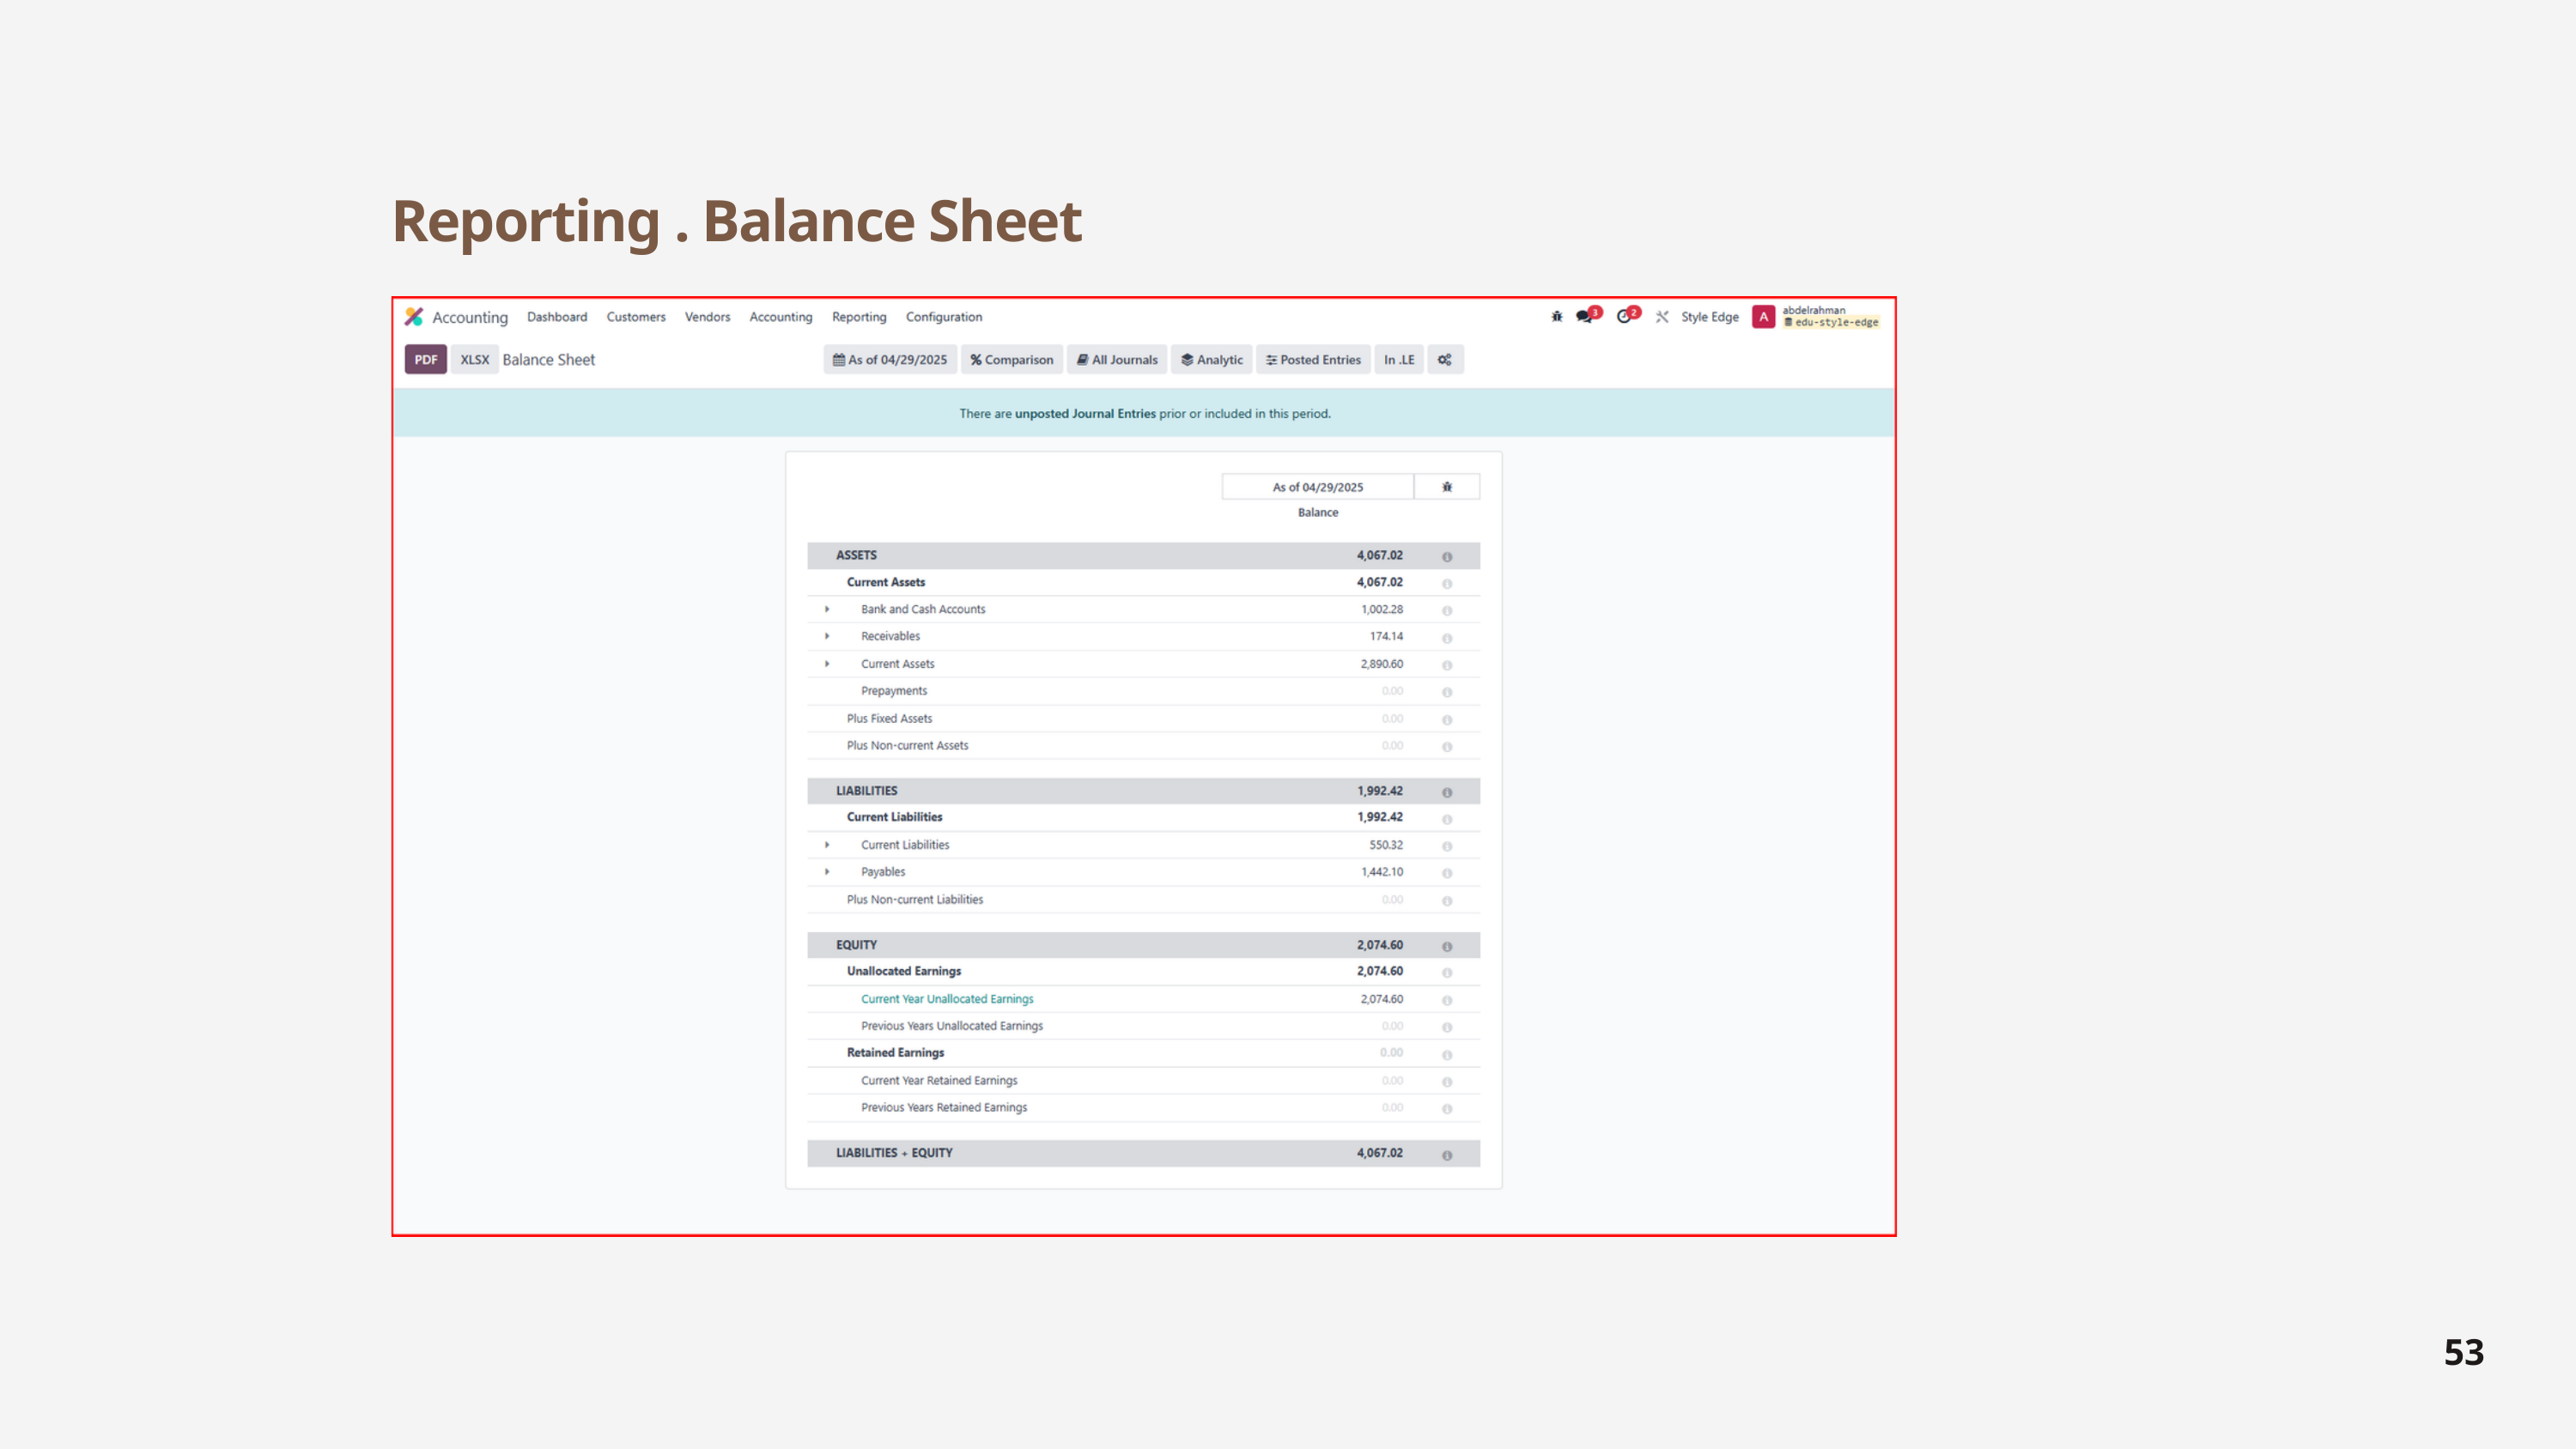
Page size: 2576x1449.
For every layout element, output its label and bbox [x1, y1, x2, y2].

text_box [2430, 1343, 2499, 1428]
text_box [391, 295, 1898, 1238]
text_box [391, 182, 1697, 297]
